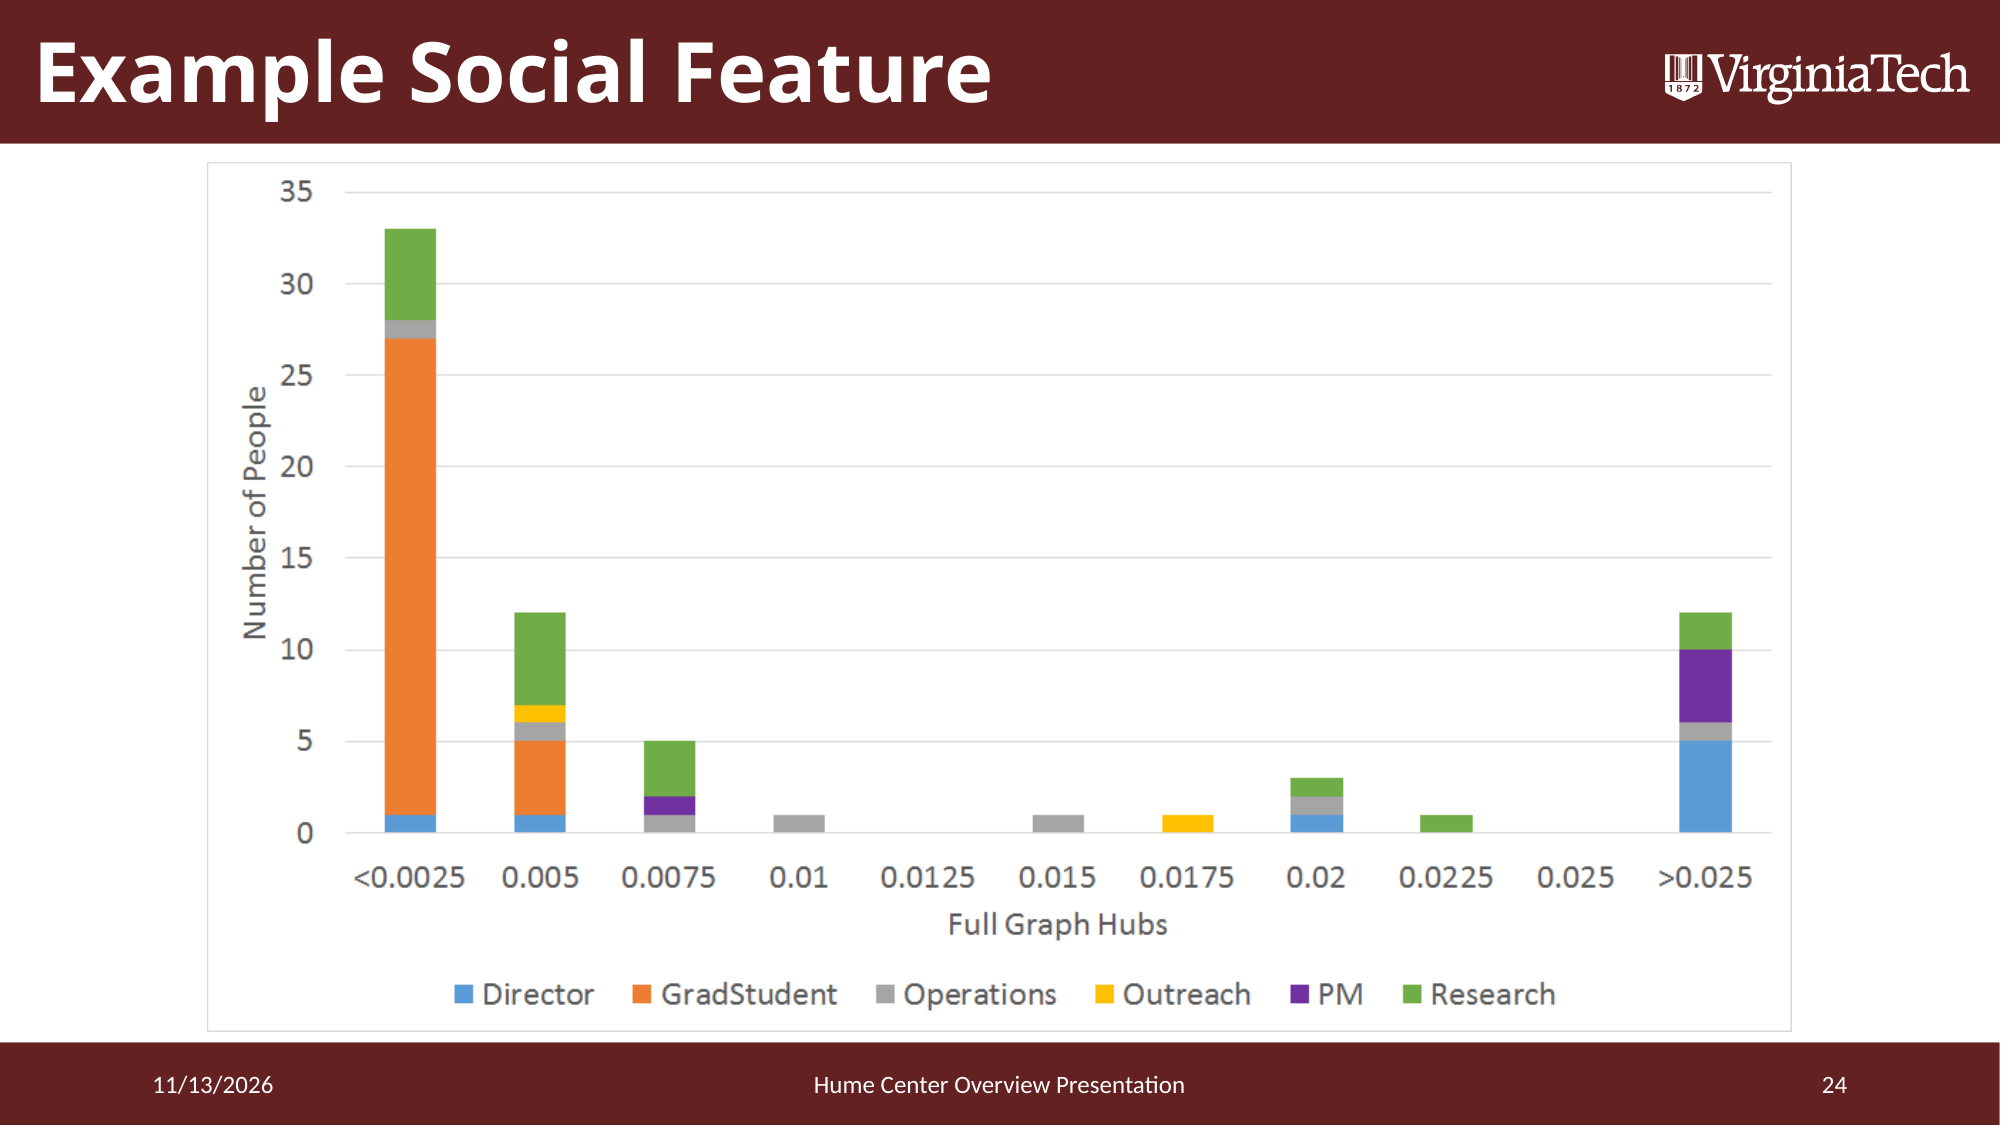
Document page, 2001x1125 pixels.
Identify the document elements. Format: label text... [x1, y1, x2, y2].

footer Hume Center Overview Presentation [662, 1053, 1338, 1114]
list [207, 162, 1792, 1032]
slide_number 24 [1412, 1053, 1863, 1114]
picture [1665, 52, 1970, 105]
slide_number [137, 1053, 588, 1114]
title Example Social Feature [18, 19, 1650, 133]
